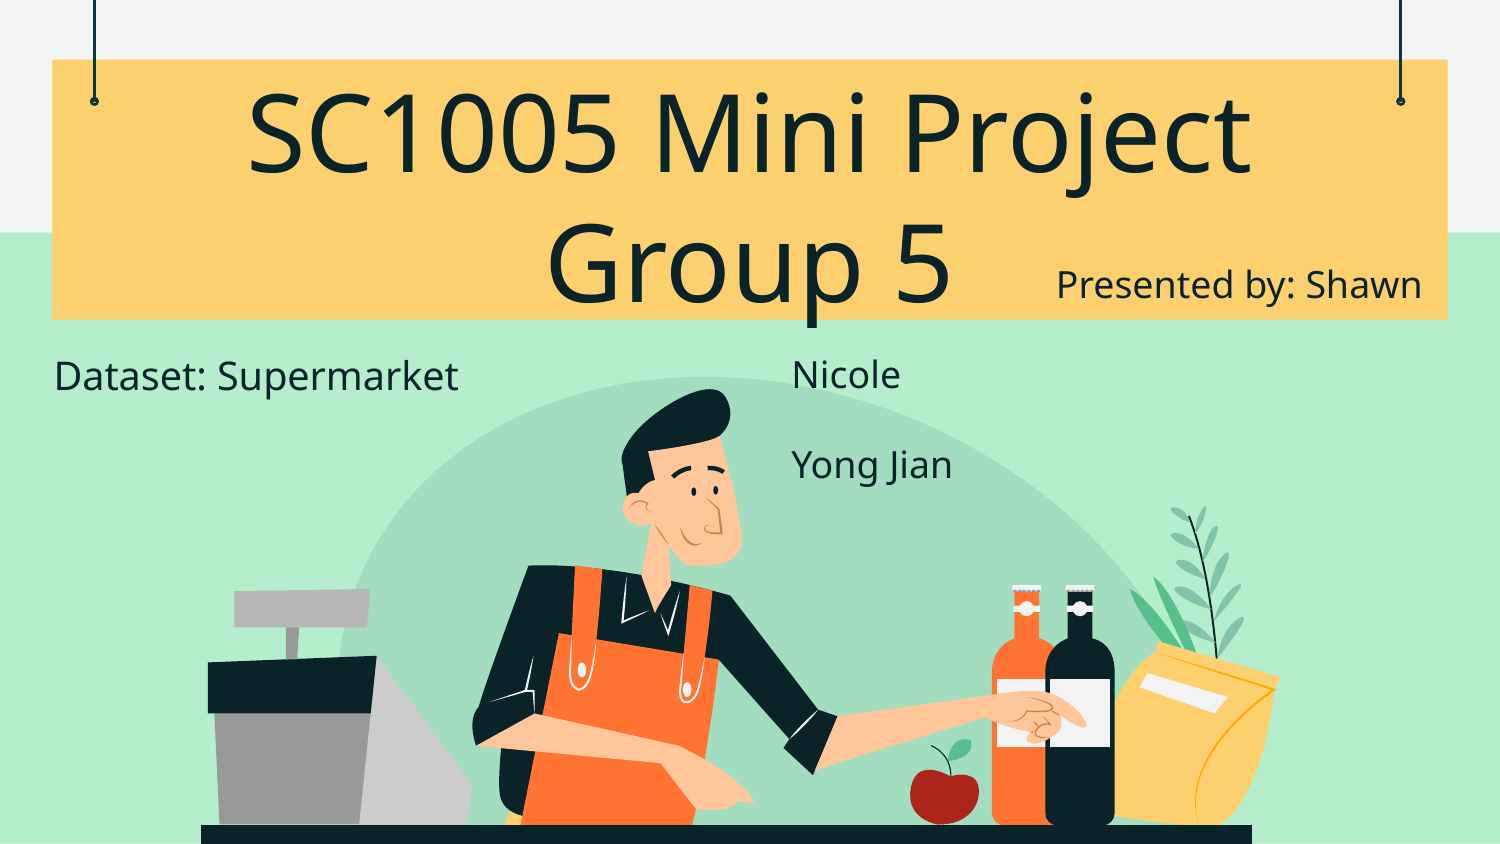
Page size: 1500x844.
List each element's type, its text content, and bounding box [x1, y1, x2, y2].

title Dataset: Supermarket [28, 343, 485, 407]
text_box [52, 0, 1448, 320]
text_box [200, 388, 1282, 844]
subtitle Presented by: Shawn Nicole Yong Jian [577, 244, 1500, 546]
